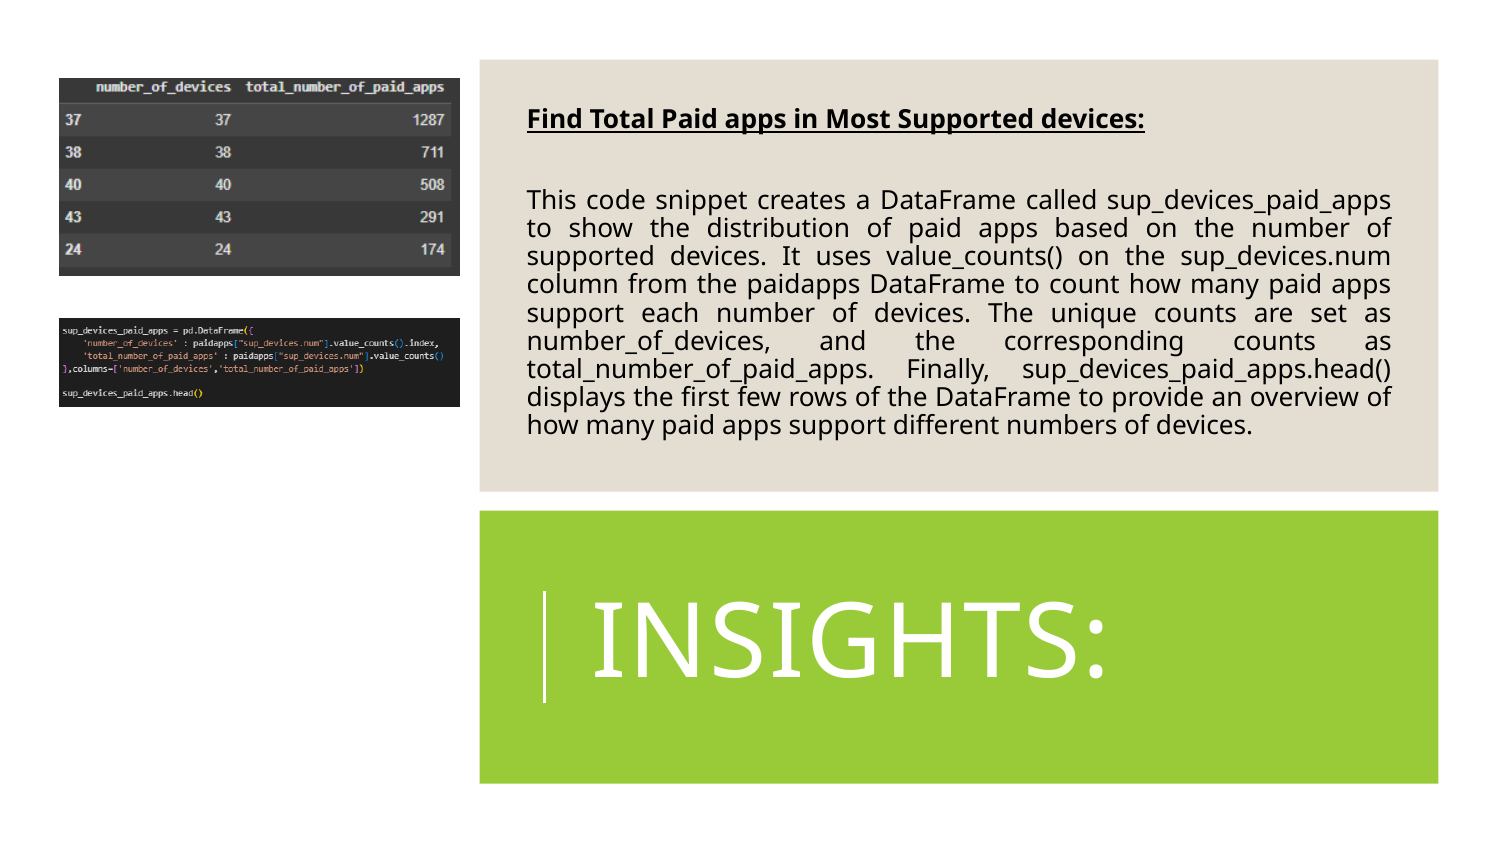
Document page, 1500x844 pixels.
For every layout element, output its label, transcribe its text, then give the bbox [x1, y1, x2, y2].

text_box [478, 509, 1440, 785]
text_box Find Total Paid apps in Most Supported devices: This code snippet creates a DataFrame called sup_devices_paid_apps to show the distribution of paid apps based on the number of supported devices. It uses value_counts() on the sup_devices.num column from the paidapps DataFrame to count how many paid apps support each number of devices. The unique counts are set as number_of_devices, and the corresponding counts as total_number_of_paid_apps. Finally, sup_devices_paid_apps.head() displays the first few rows of the DataFrame to provide an overview of how many paid apps support different numbers of devices. [519, 98, 1399, 453]
picture [59, 78, 460, 276]
text_box [478, 58, 1440, 493]
title Insights: [576, 540, 1399, 755]
picture [59, 318, 460, 407]
